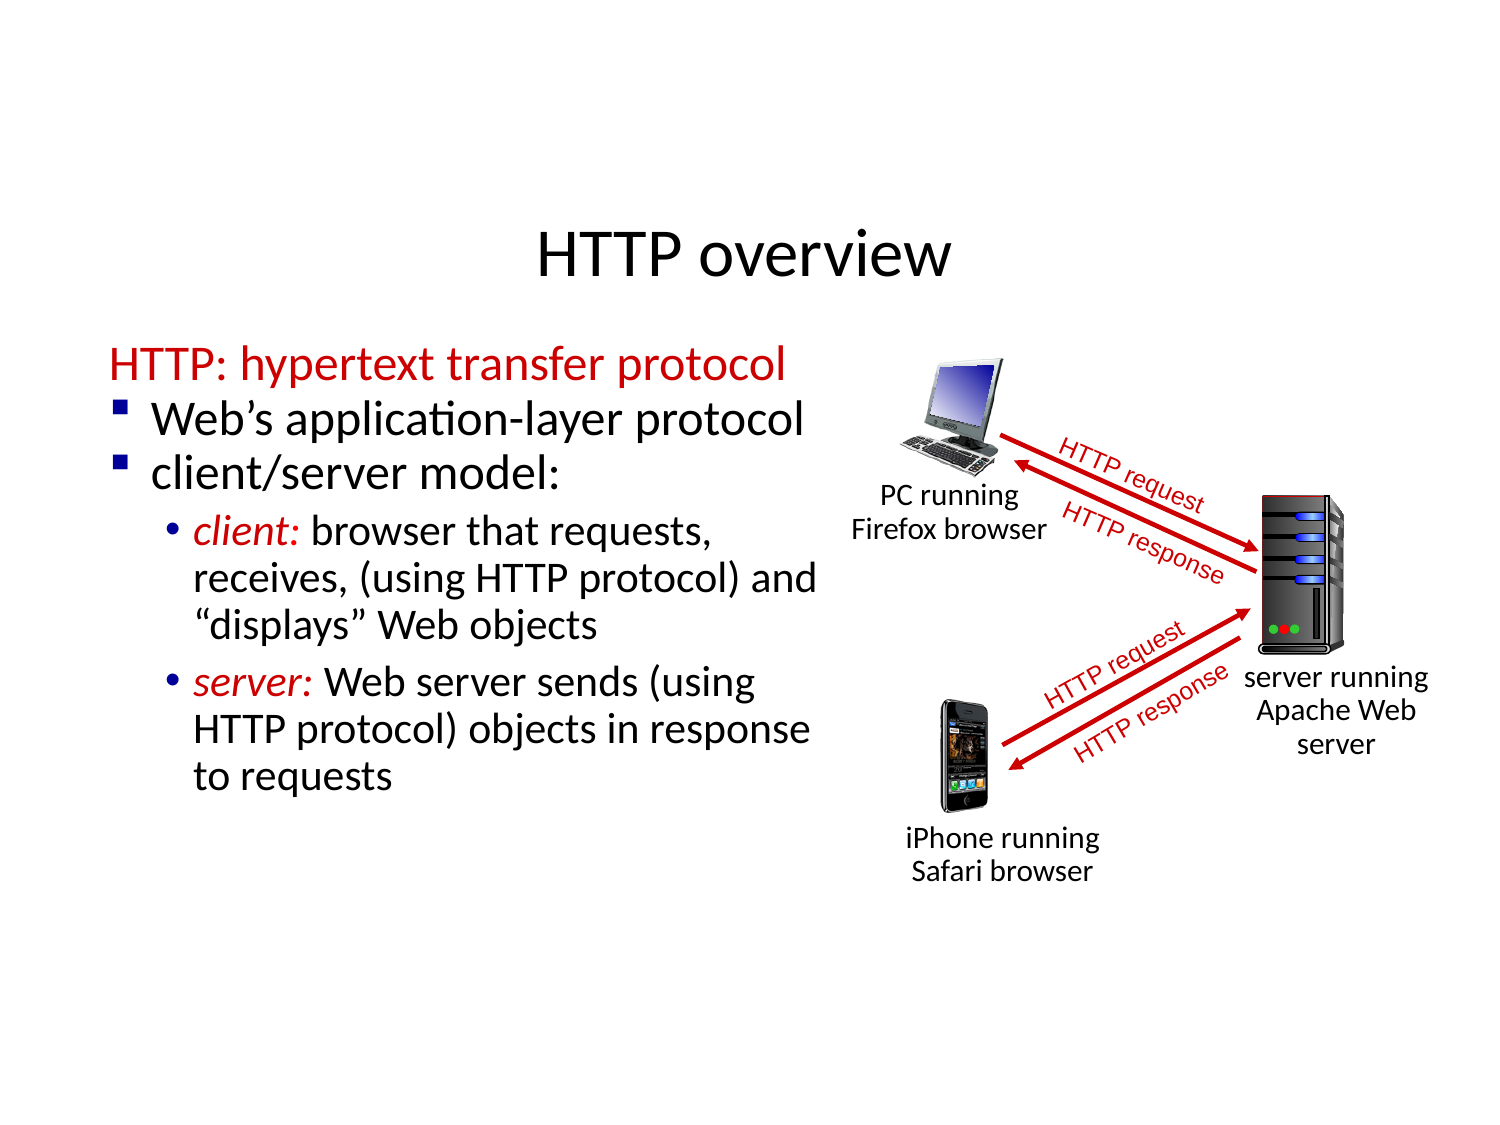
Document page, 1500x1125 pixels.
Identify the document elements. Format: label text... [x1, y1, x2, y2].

title HTTP overview [98, 193, 1392, 304]
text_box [1013, 460, 1257, 572]
text_box HTTP: hypertext transfer protocol Web’s application-layer protocol client/server model: client: browser that requests, receives, (using HTTP protocol) and “displays” Web objects server: Web server sends (using HTTP protocol) objects in response to requests [97, 338, 835, 911]
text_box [1002, 647, 1182, 760]
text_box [1187, 495, 1486, 771]
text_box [809, 352, 1090, 555]
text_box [866, 698, 1140, 898]
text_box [997, 618, 1182, 652]
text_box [1094, 434, 1260, 463]
